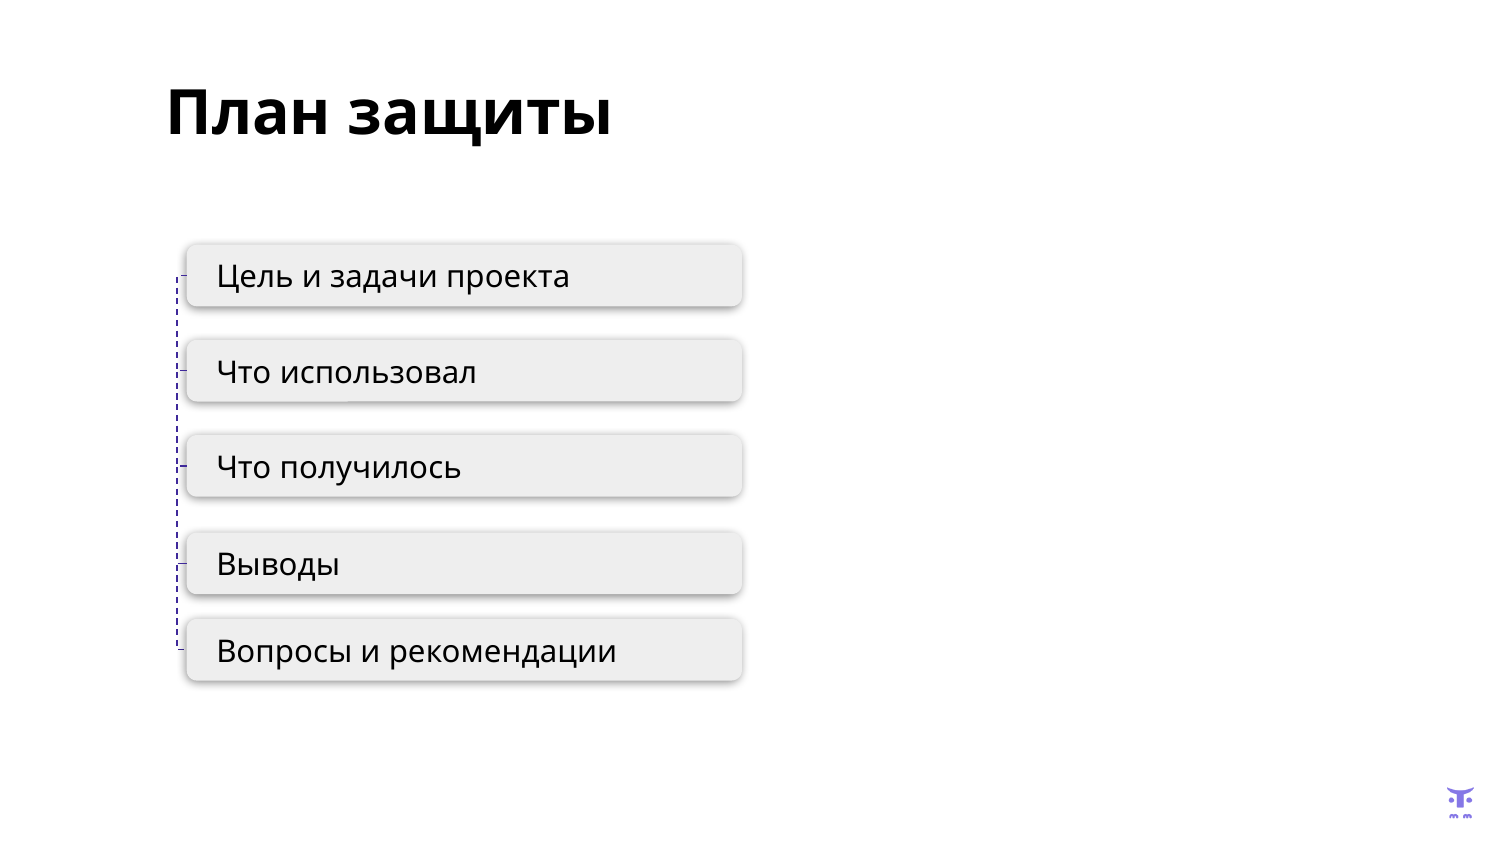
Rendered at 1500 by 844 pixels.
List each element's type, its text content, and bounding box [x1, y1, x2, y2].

text_box Вопросы и рекомендации [186, 618, 742, 681]
text_box Выводы [192, 532, 742, 595]
title План защиты [150, 56, 755, 228]
text_box Цель и задачи проекта [186, 244, 742, 307]
picture [0, 0, 1500, 844]
text_box Что использовал [192, 339, 742, 402]
text_box Что получилось [192, 435, 742, 497]
